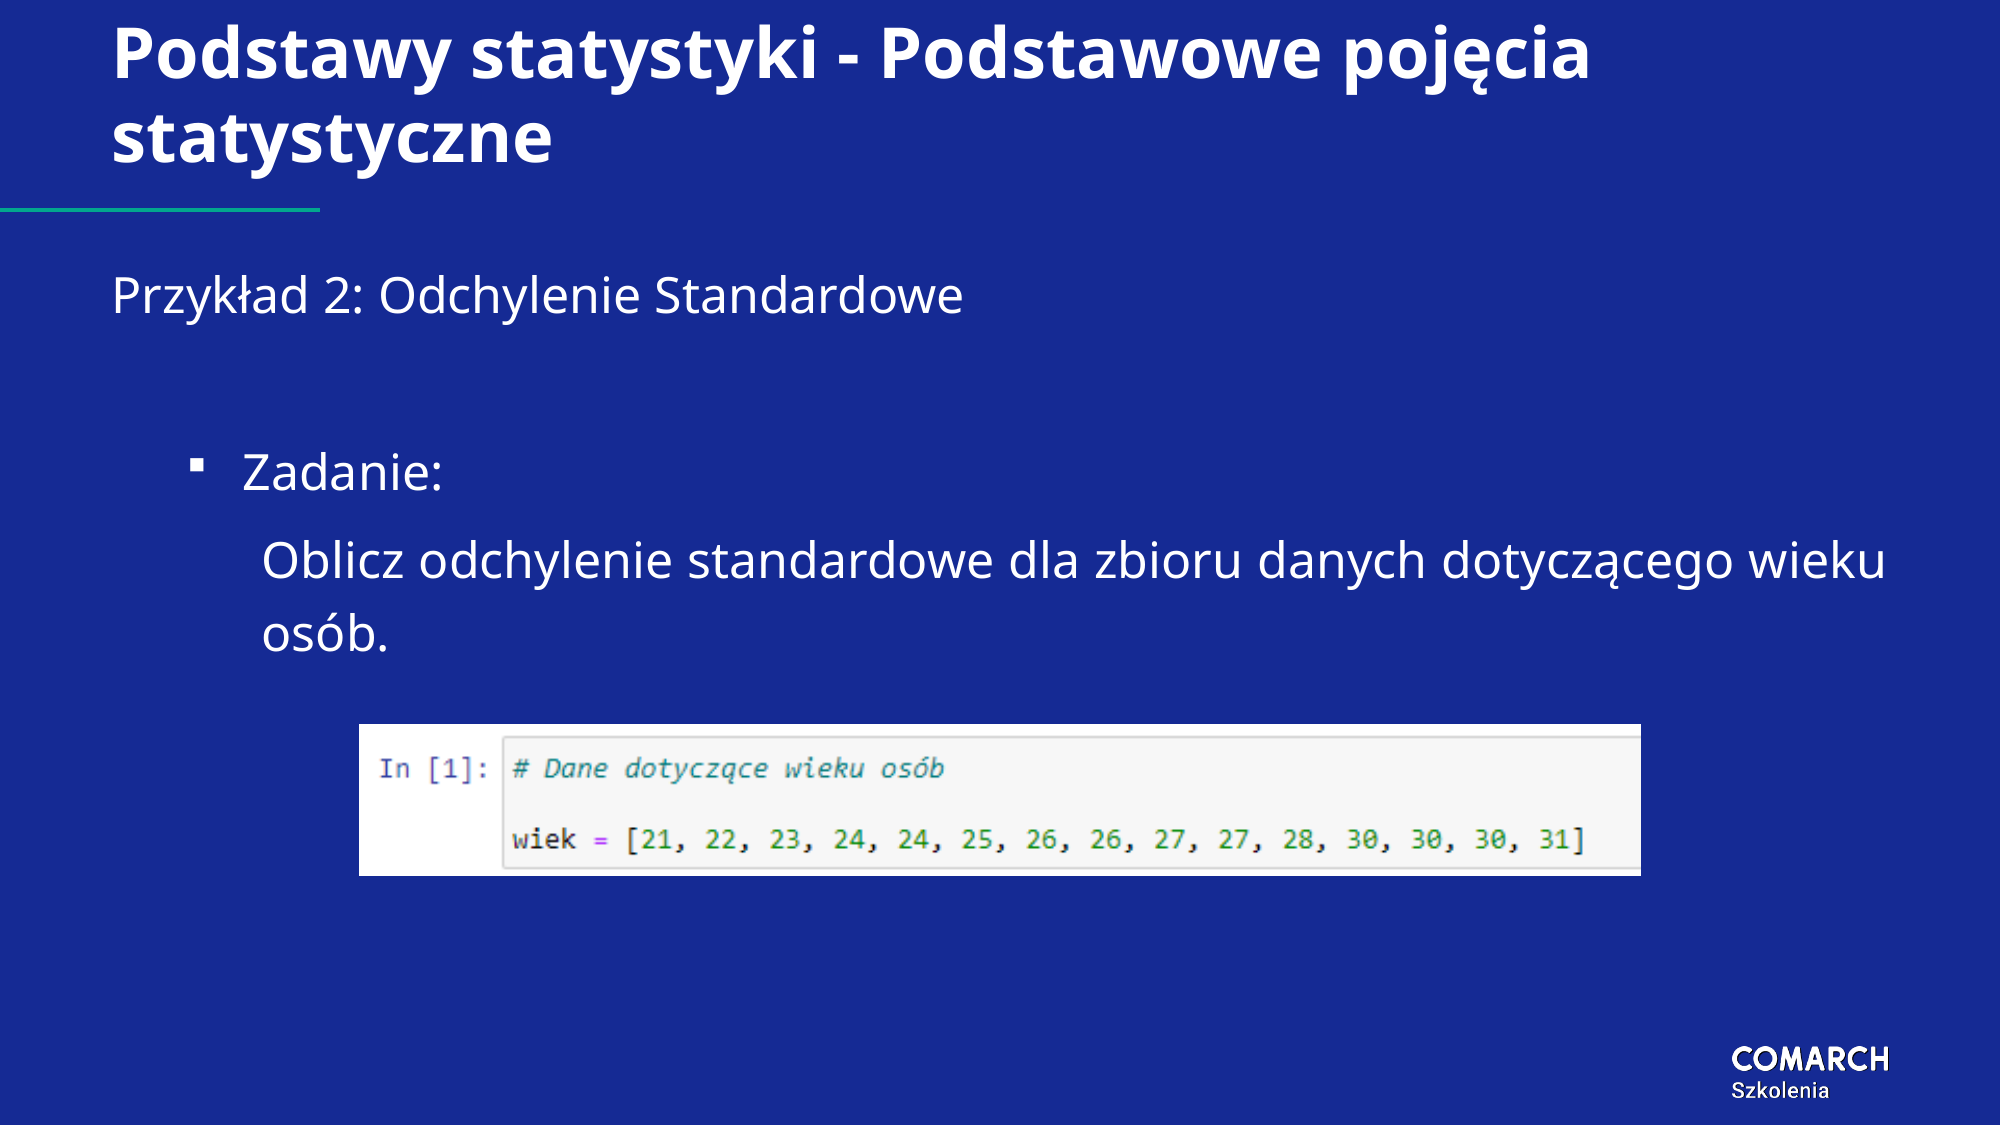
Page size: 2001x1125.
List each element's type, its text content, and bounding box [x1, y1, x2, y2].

picture [1732, 1046, 1889, 1098]
title Podstawy statystyki - Podstawowe pojęcia statystyczne [111, 0, 1889, 185]
picture [359, 724, 1641, 876]
list Przykład 2: Odchylenie Standardowe Zadanie: Oblicz odchylenie standardowe dla zbioru danych dotyczącego wieku osób. [111, 243, 1889, 1000]
